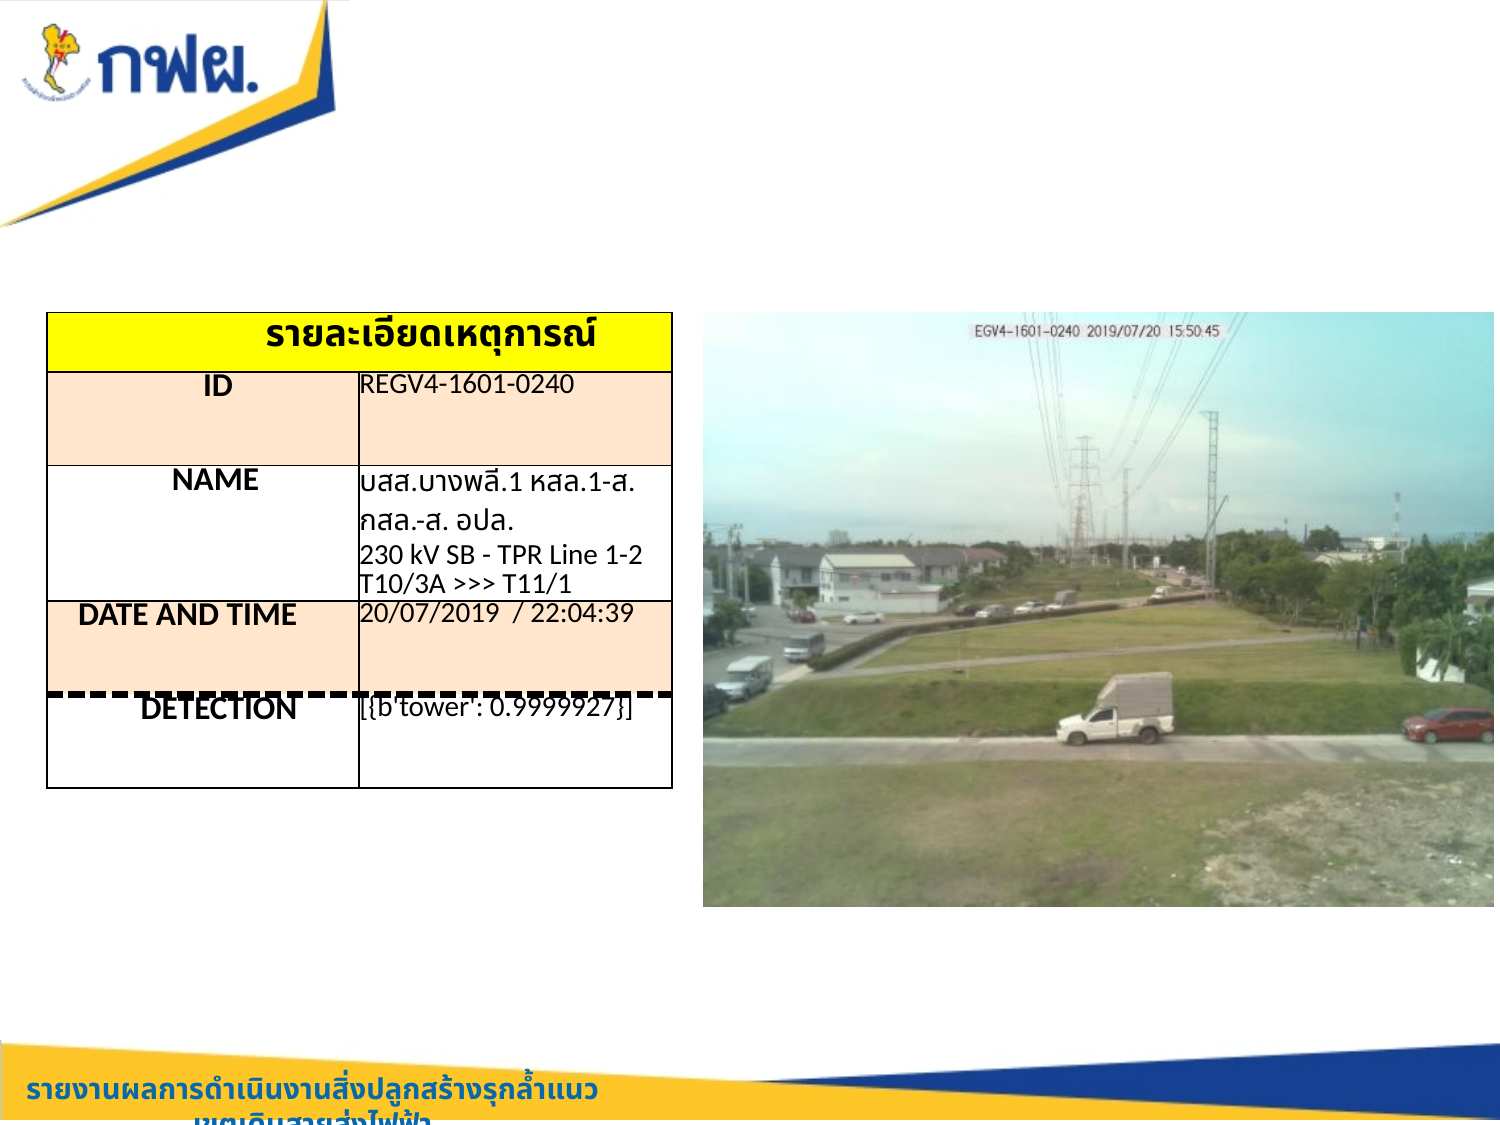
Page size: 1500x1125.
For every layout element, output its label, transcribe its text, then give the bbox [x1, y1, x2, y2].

table_cell [{b'tower': 0.9999927}] [360, 694, 671, 787]
table_cell 20/07/2019 / 22:04:39 [360, 602, 671, 694]
table_cell DETECTION [48, 694, 358, 787]
table_cell NAME [48, 466, 358, 600]
table_cell DATE AND TIME [48, 602, 358, 694]
picture [702, 312, 1494, 907]
picture [0, 1040, 1500, 1120]
table_header รายละเอียดเหตุการณ์ [48, 313, 671, 371]
picture [0, 0, 351, 235]
table_cell บสส.บางพลี.1 หสล.1-ส. กสล.-ส. อปล. 230 kV SB - TPR Line 1-2 T10/3A >>> T11/1 [360, 466, 671, 600]
table_cell REGV4-1601-0240 [360, 373, 671, 465]
table_cell ID [48, 373, 358, 465]
